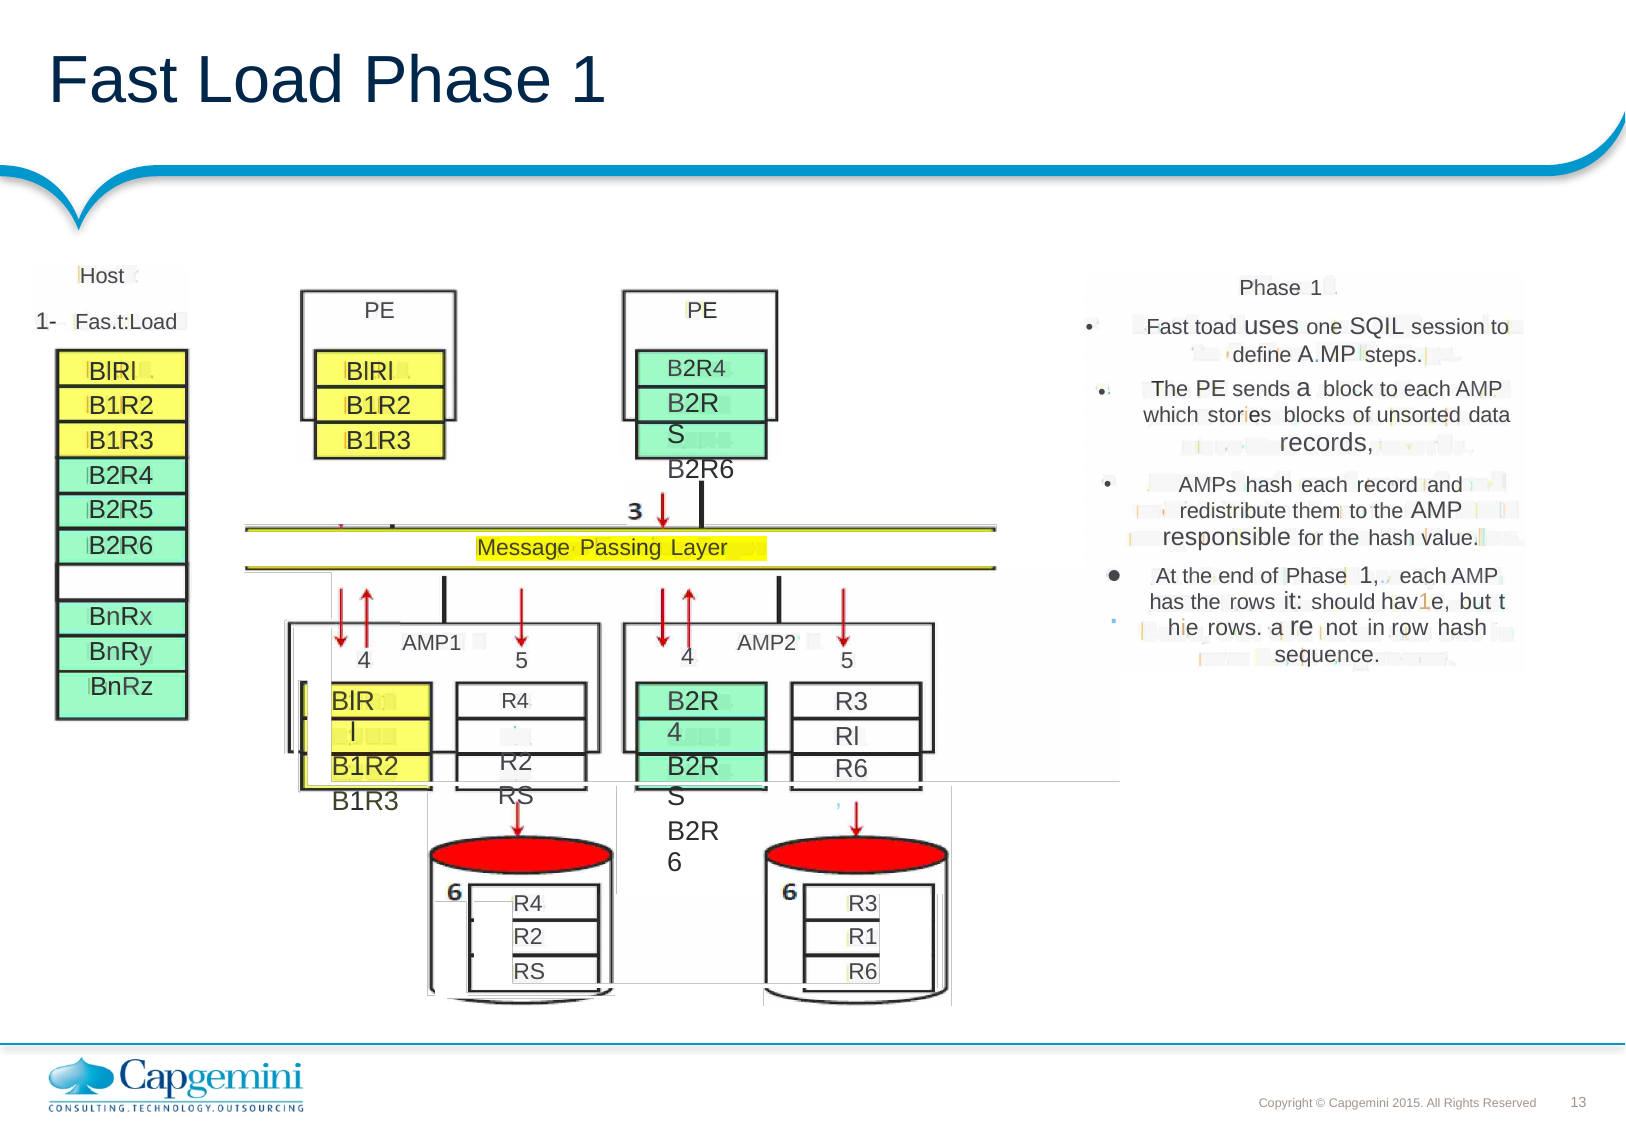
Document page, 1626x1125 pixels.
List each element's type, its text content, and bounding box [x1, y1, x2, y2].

text_box Message Passing Layer [474, 534, 772, 562]
text_box B2R4 B2RS B2R6 [665, 356, 738, 458]
text_box PE [362, 297, 399, 325]
text_box BlRl B1R2 B1R3 [343, 356, 415, 458]
title Fast Load Phase 1 [0, 0, 1625, 165]
text_box [298, 287, 459, 462]
picture [48, 1056, 304, 1113]
text_box [619, 287, 780, 462]
text_box [244, 479, 1120, 1006]
text_box R4 R2 RS [511, 891, 550, 989]
text_box I [310, 448, 317, 463]
text_box 5 R4· R2 RS [497, 647, 536, 789]
text_box Phase 1 Fast toad uses one SQIL session to define A.MP steps. The PE sends a block to each AMP which stories blocks of unsorted data records, AMPs hash each record and redistribute them to the AMP responsible for the hash value. At the end of Phase 1,. each AMP has the rows it: should hav1e, but t hie rows. a re not in row hash sequence. [1129, 274, 1527, 673]
text_box [1084, 275, 1129, 672]
text_box R3 R1 R6 [846, 891, 885, 989]
text_box 1- [33, 307, 71, 337]
text_box 4 BlRl B1R2 B1R3 [330, 646, 401, 790]
text_box BnRx BnRy BnRz [86, 602, 160, 704]
text_box AMP1 [400, 629, 492, 657]
text_box AMP2 [735, 629, 827, 657]
text_box [53, 347, 192, 723]
text_box •· [1096, 378, 1116, 406]
text_box BlRl B1R2 B1R3 B2R4 B2R5 B2R6 [86, 356, 160, 563]
text_box •· [1104, 553, 1128, 599]
text_box Fas.t:Load [73, 308, 192, 336]
text_box 4 B2R4 B2RS B2R6 [665, 643, 738, 790]
text_box PE [684, 297, 722, 325]
text_box Host [77, 262, 142, 290]
text_box [34, 265, 188, 331]
text_box • [1101, 471, 1122, 498]
text_box 5 R3 Rl R6, [832, 647, 873, 787]
text_box • [1083, 313, 1104, 341]
